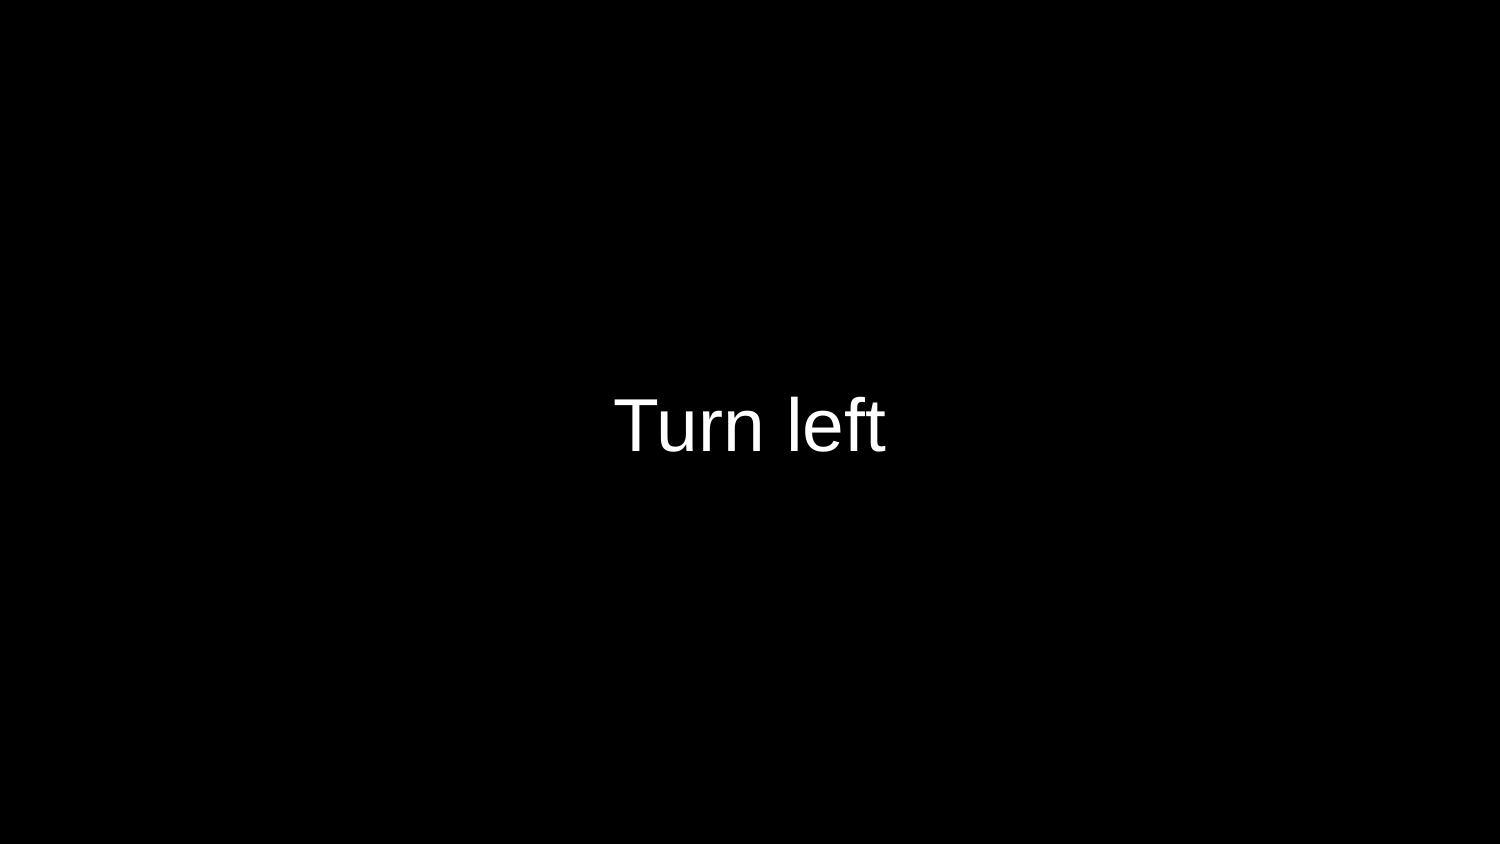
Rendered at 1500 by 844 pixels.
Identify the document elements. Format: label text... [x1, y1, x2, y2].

title Turn left [51, 352, 1449, 491]
